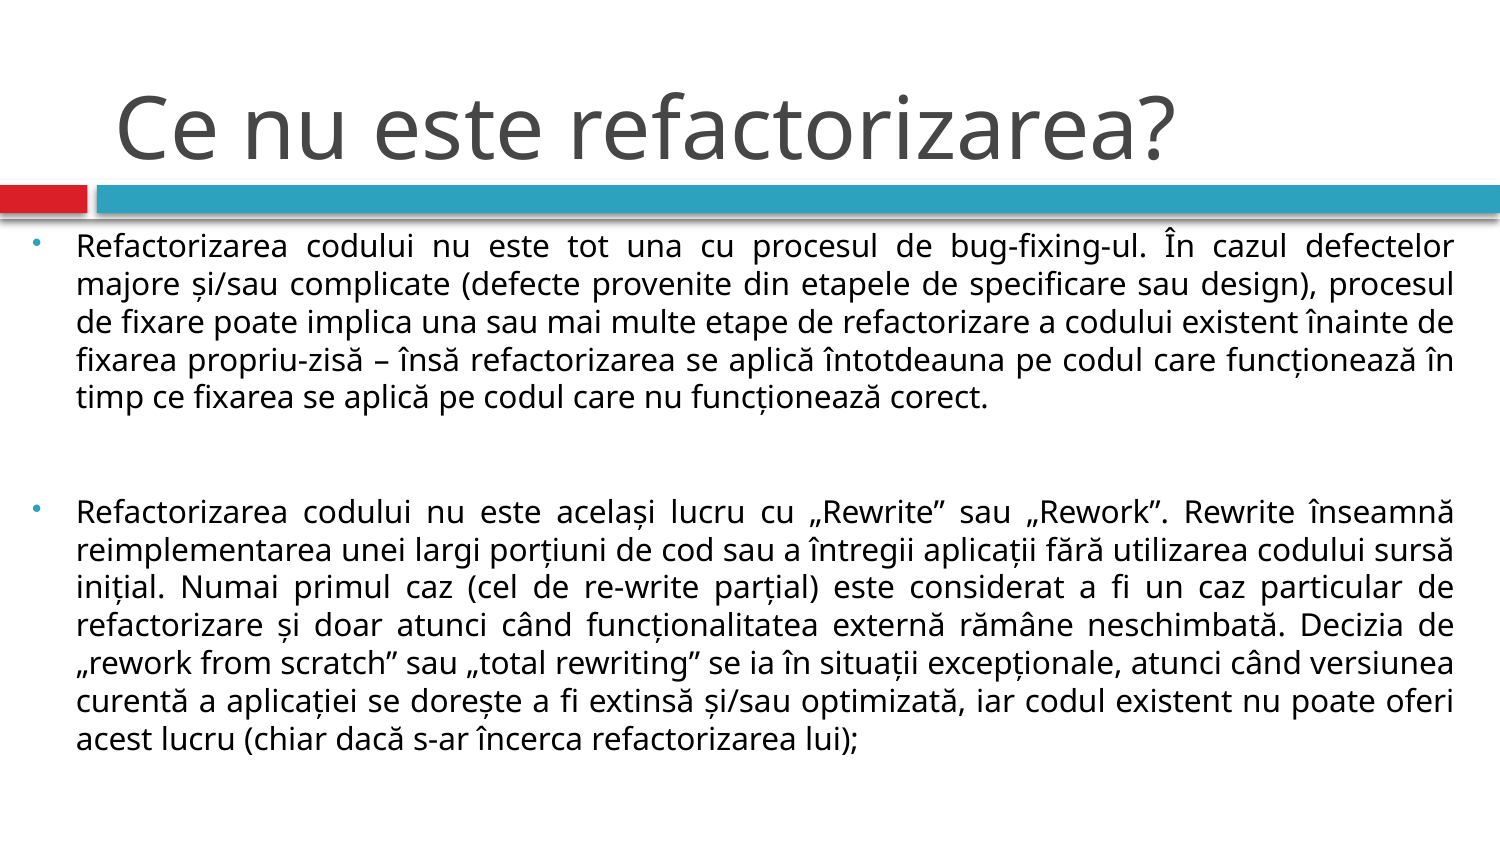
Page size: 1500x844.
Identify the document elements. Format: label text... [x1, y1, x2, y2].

list Refactorizarea codului nu este tot una cu procesul de bug-fixing-ul. În cazul defectelor majore și/sau complicate (defecte provenite din etapele de specificare sau design), procesul de fixare poate implica una sau mai multe etape de refactorizare a codului existent înainte de fixarea propriu-zisă – însă refactorizarea se aplică întotdeauna pe codul care funcționează în timp ce fixarea se aplică pe codul care nu funcționează corect. Refactorizarea codului nu este același lucru cu „Rewrite” sau „Rework”. Rewrite înseamnă reimplementarea unei largi porțiuni de cod sau a întregii aplicații fără utilizarea codului sursă inițial. Numai primul caz (cel de re-write parțial) este considerat a fi un caz particular de refactorizare și doar atunci când funcționalitatea externă rămâne neschimbată. Decizia de „rework from scratch” sau „total rewriting” se ia în situații excepționale, atunci când versiunea curentă a aplicației se dorește a fi extinsă și/sau optimizată, iar codul existent nu poate oferi acest lucru (chiar dacă s-ar încerca refactorizarea lui); [18, 218, 1471, 822]
title Ce nu este refactorizarea? [99, 19, 1438, 185]
